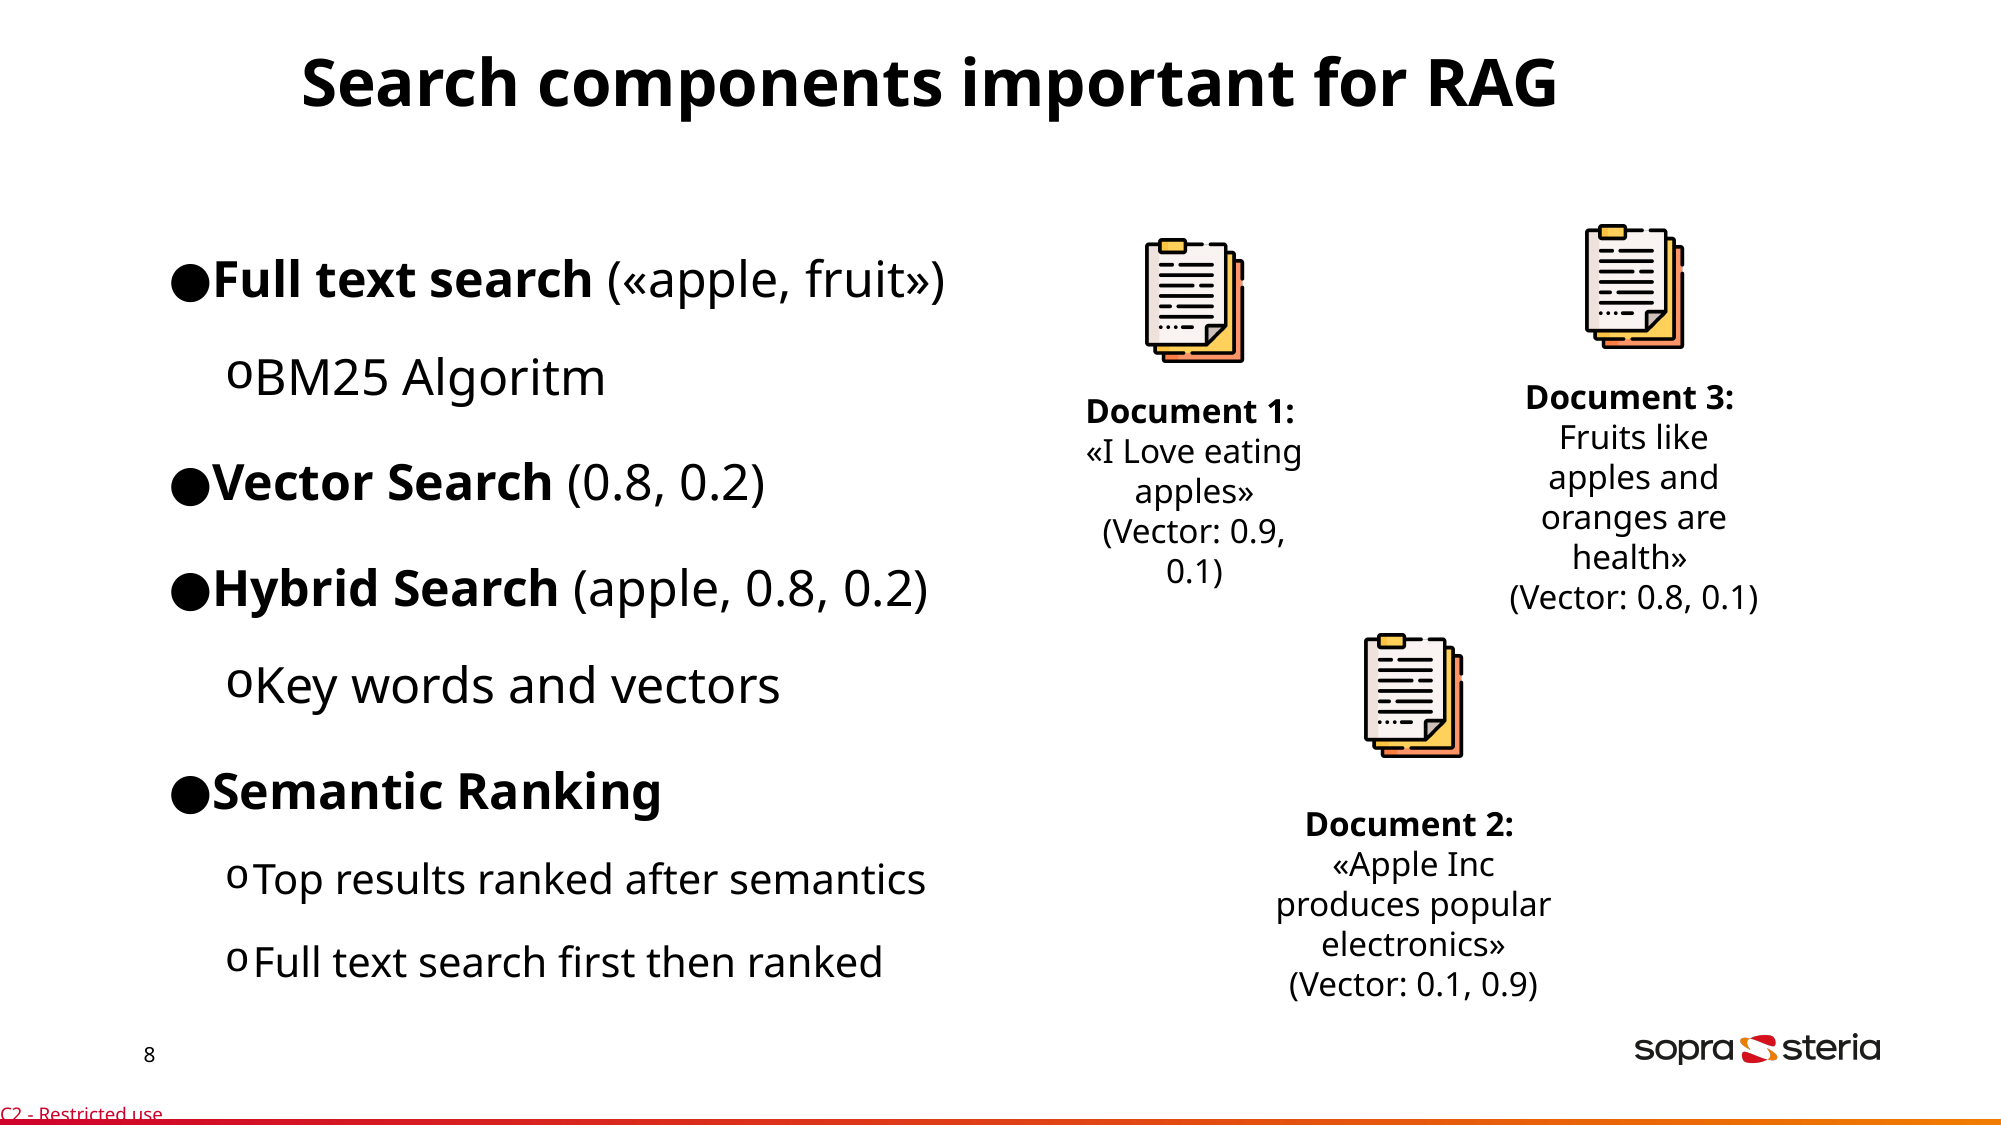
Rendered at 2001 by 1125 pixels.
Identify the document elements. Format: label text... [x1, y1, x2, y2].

picture [1635, 1033, 1880, 1065]
text_box Document 1: «I Love eating apples» (Vector: 0.9, 0.1) [1058, 383, 1331, 598]
text_box Full text search («apple, fruit») BM25 Algoritm Vector Search (0.8, 0.2) Hybrid Search (apple, 0.8, 0.2) Key words and vectors Semantic Ranking Top results ranked after semantics Full text search first then ranked [153, 209, 1024, 995]
picture [1572, 224, 1697, 349]
text_box Document 2: «Apple Inc produces popular electronics» (Vector: 0.1, 0.9) [1256, 796, 1571, 1011]
text_box Document 3: Fruits like apples and oranges are health» (Vector: 0.8, 0.1) [1489, 369, 1779, 624]
picture [1132, 238, 1257, 363]
text_box Search components important for RAG [211, 0, 1936, 128]
picture [1351, 633, 1476, 758]
